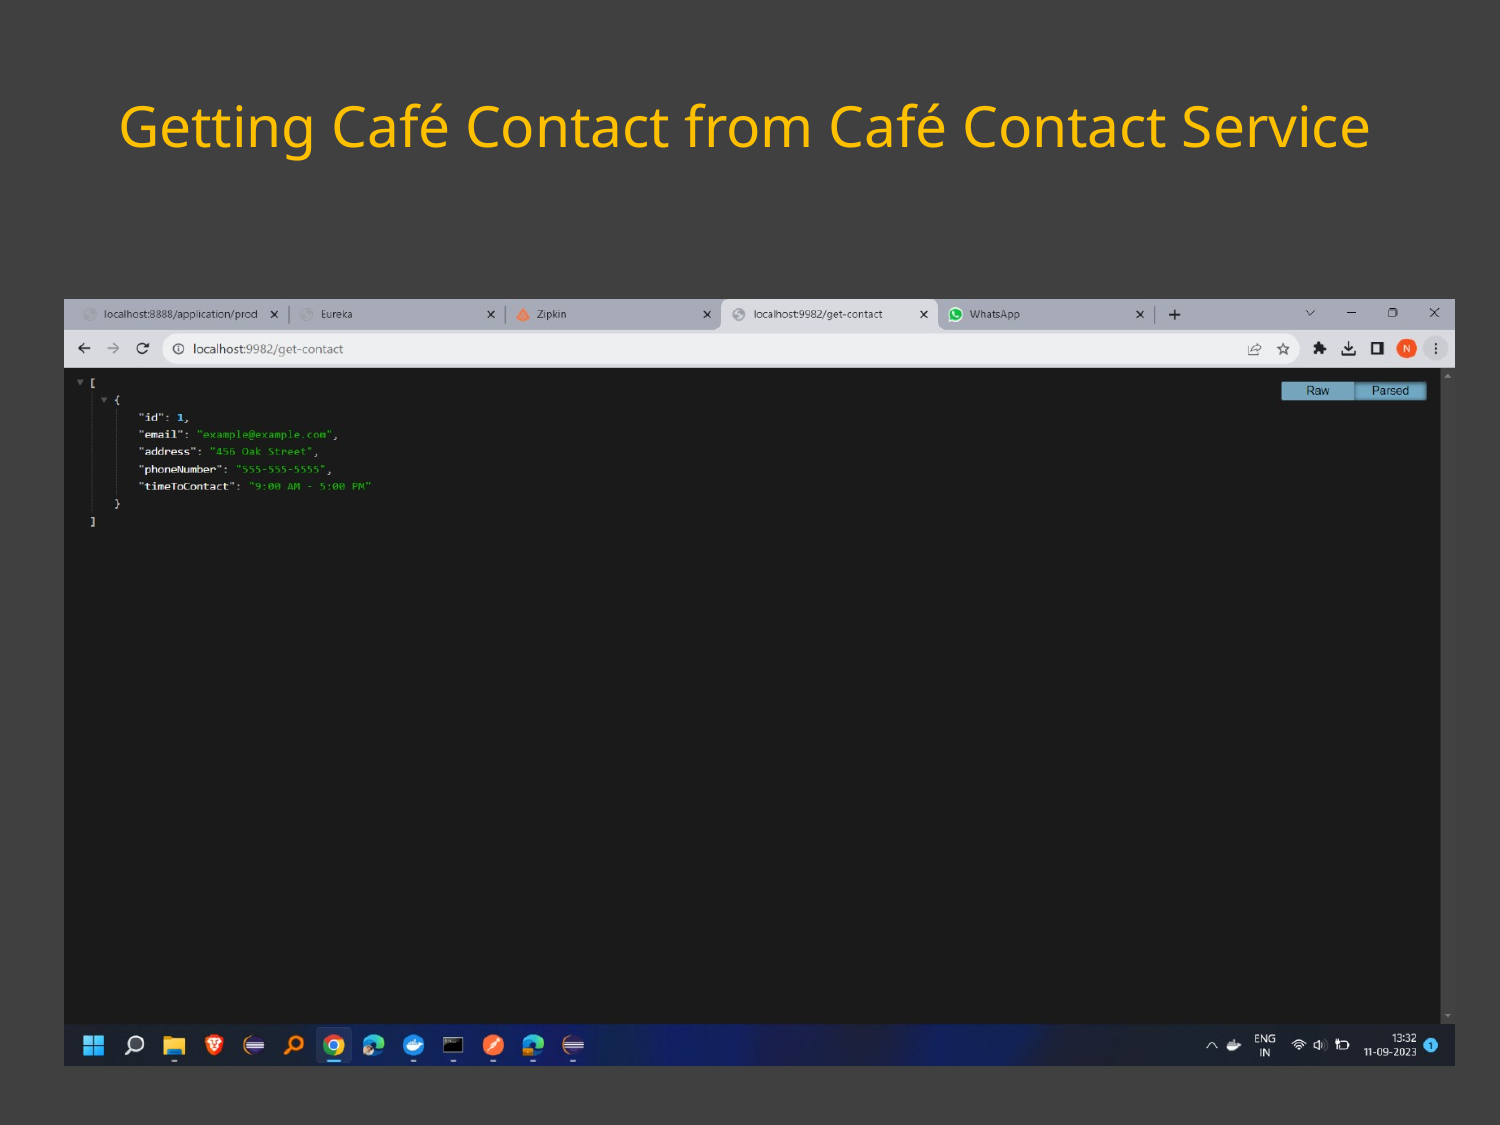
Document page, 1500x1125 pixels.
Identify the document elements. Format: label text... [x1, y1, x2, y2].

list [64, 299, 1455, 1066]
title Getting Café Contact from Café Contact Service [103, 59, 1397, 199]
